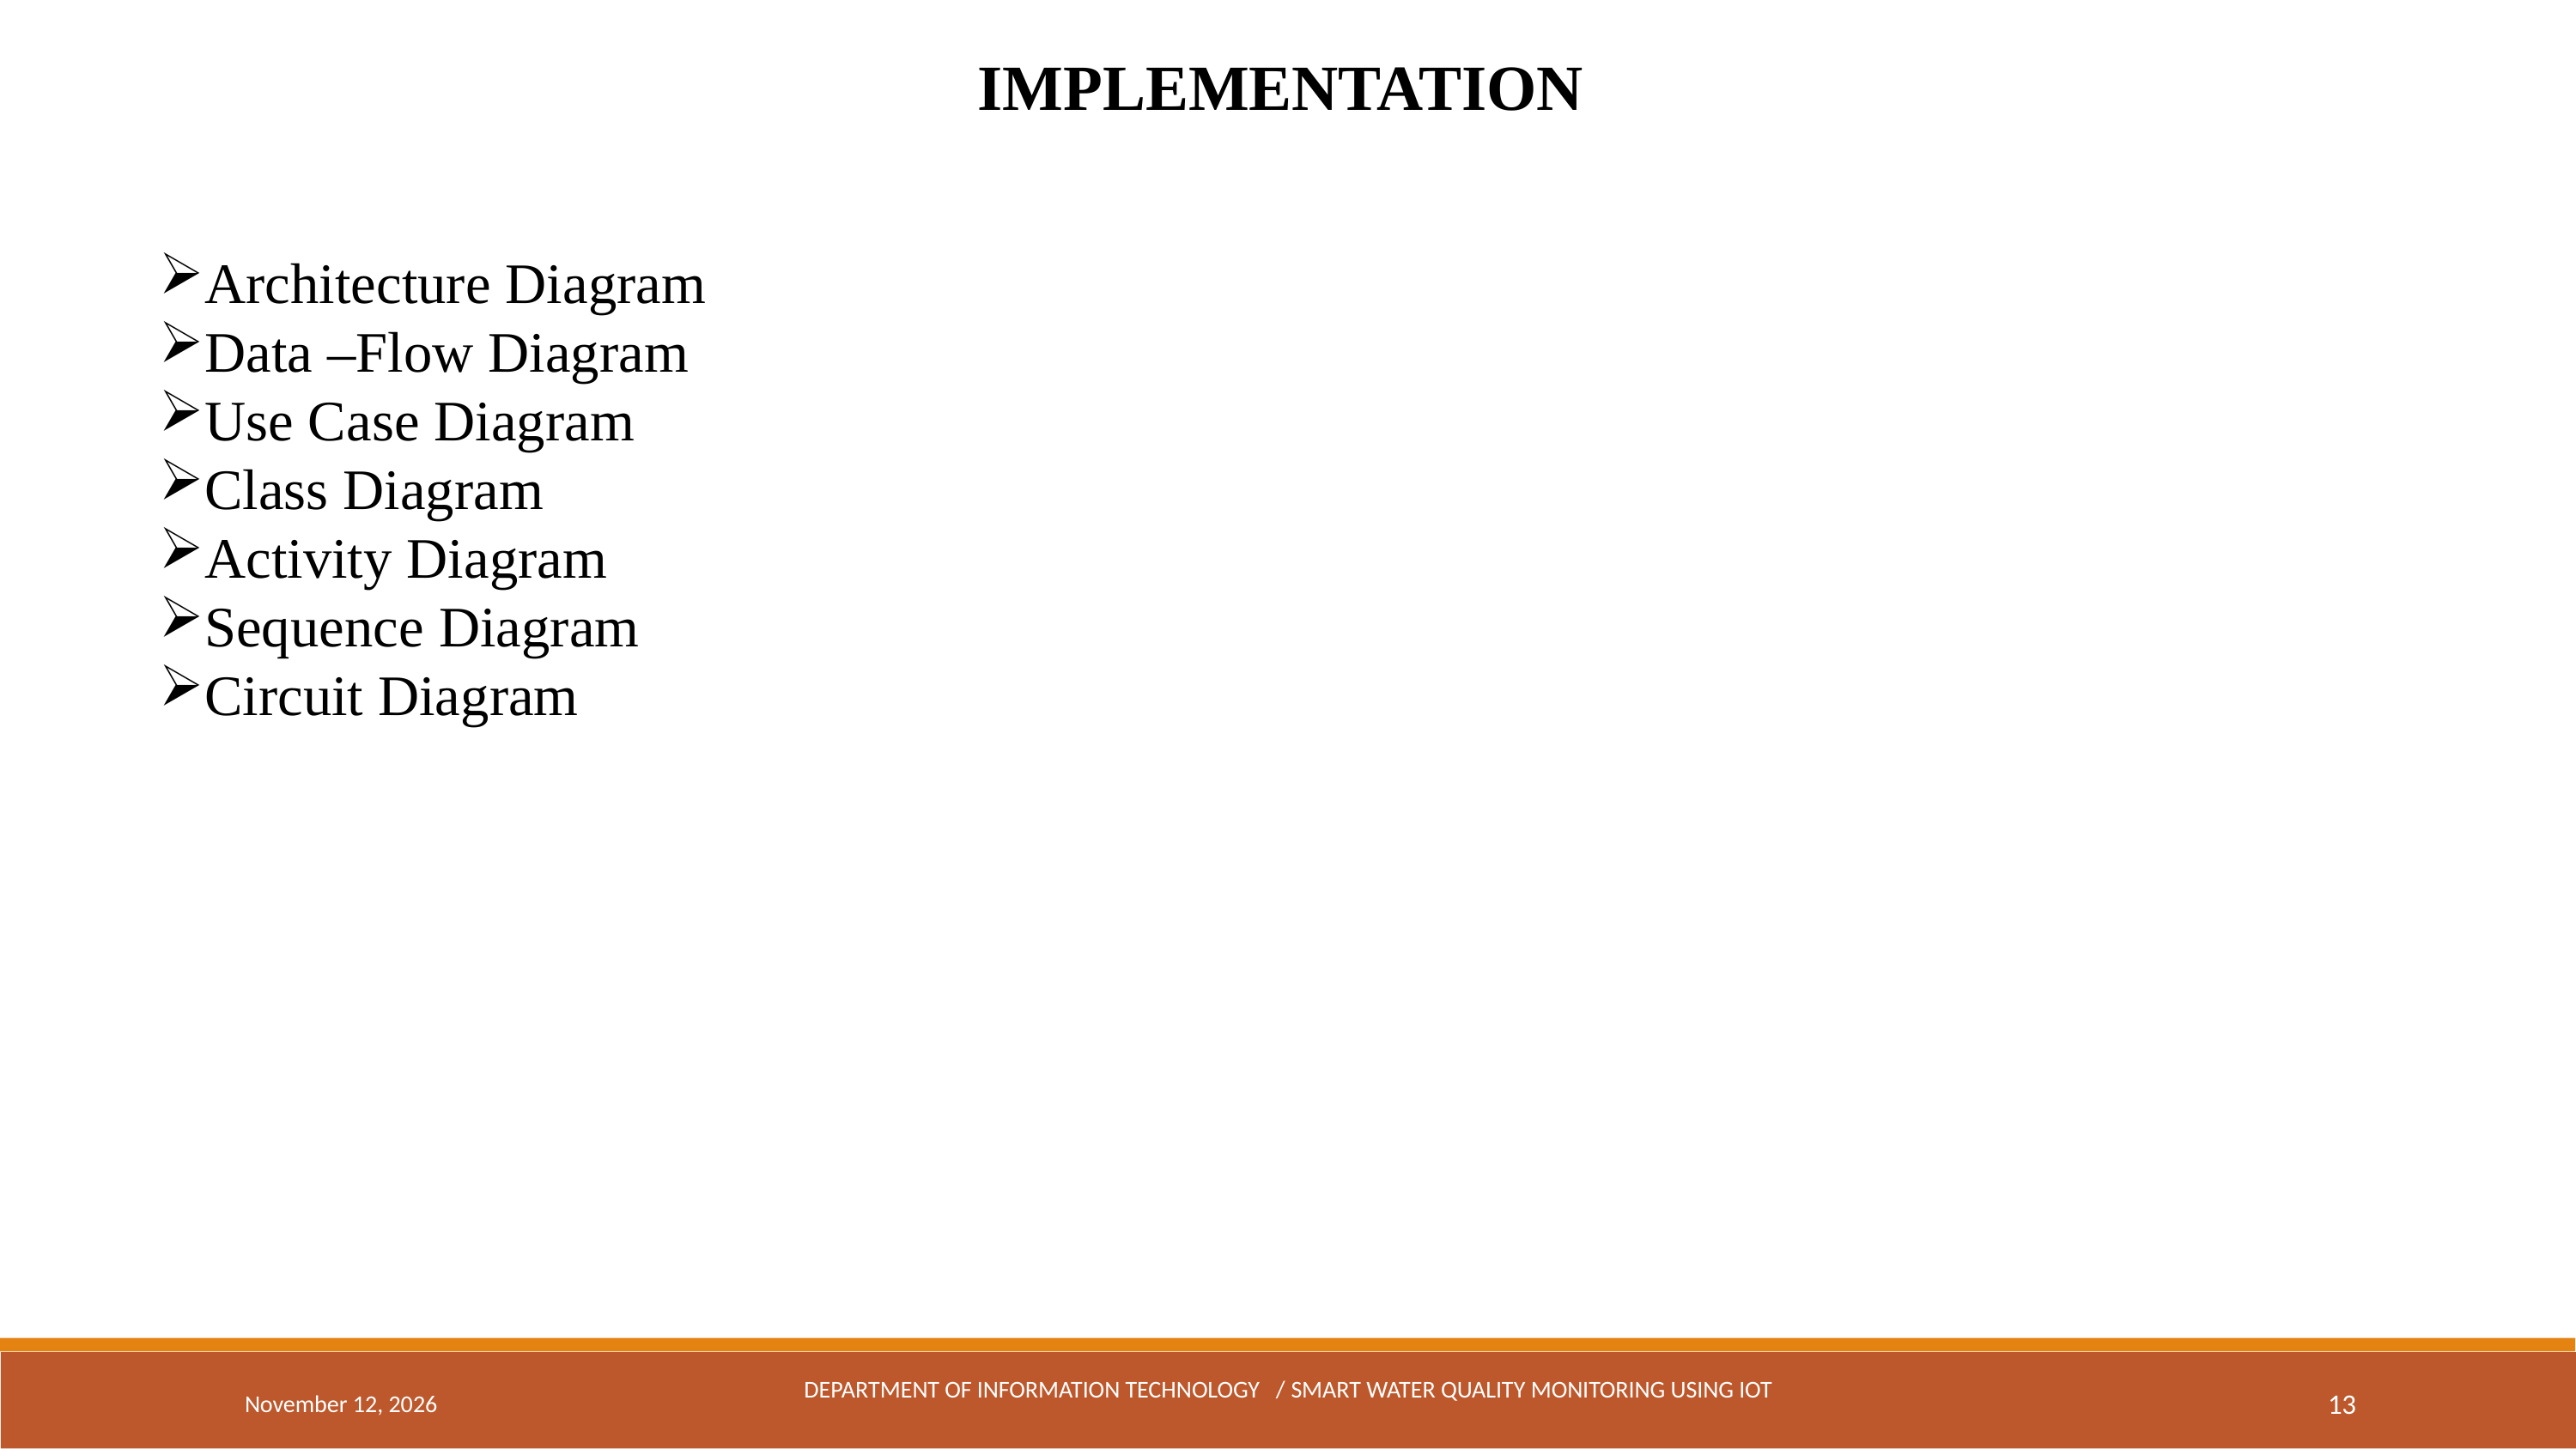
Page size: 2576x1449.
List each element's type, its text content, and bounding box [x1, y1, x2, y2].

slide_number 13 [2092, 1364, 2369, 1442]
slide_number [232, 1364, 755, 1442]
text_box Architecture Diagram Data –Flow Diagram Use Case Diagram Class Diagram Activity Diagram Sequence Diagram Circuit Diagram [146, 239, 1435, 733]
text_box IMPLEMENTATION [82, 39, 2480, 130]
footer DEPARTMENT OF INFORMATION TECHNOLOGY / Smart water quality monitoring USING IOT [779, 1364, 1798, 1442]
